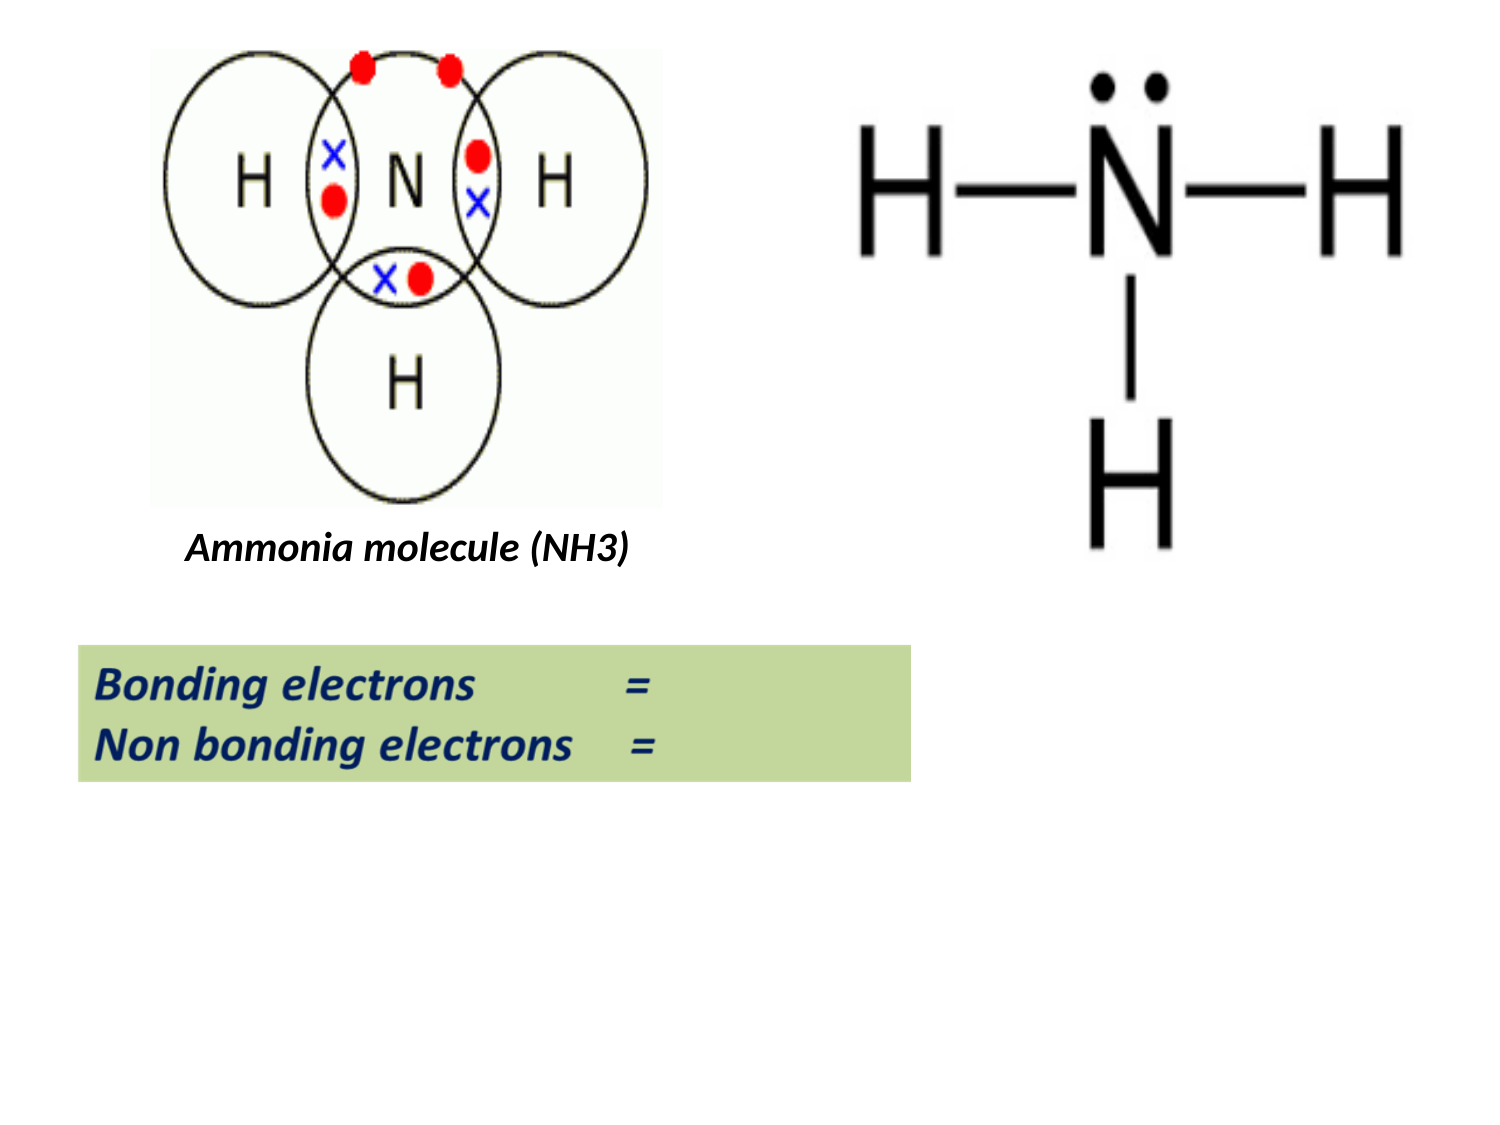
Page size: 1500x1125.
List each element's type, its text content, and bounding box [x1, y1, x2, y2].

picture [849, 53, 1418, 563]
text_box Ammonia molecule (NH3) [170, 515, 662, 577]
picture [149, 49, 663, 508]
picture [62, 637, 912, 804]
